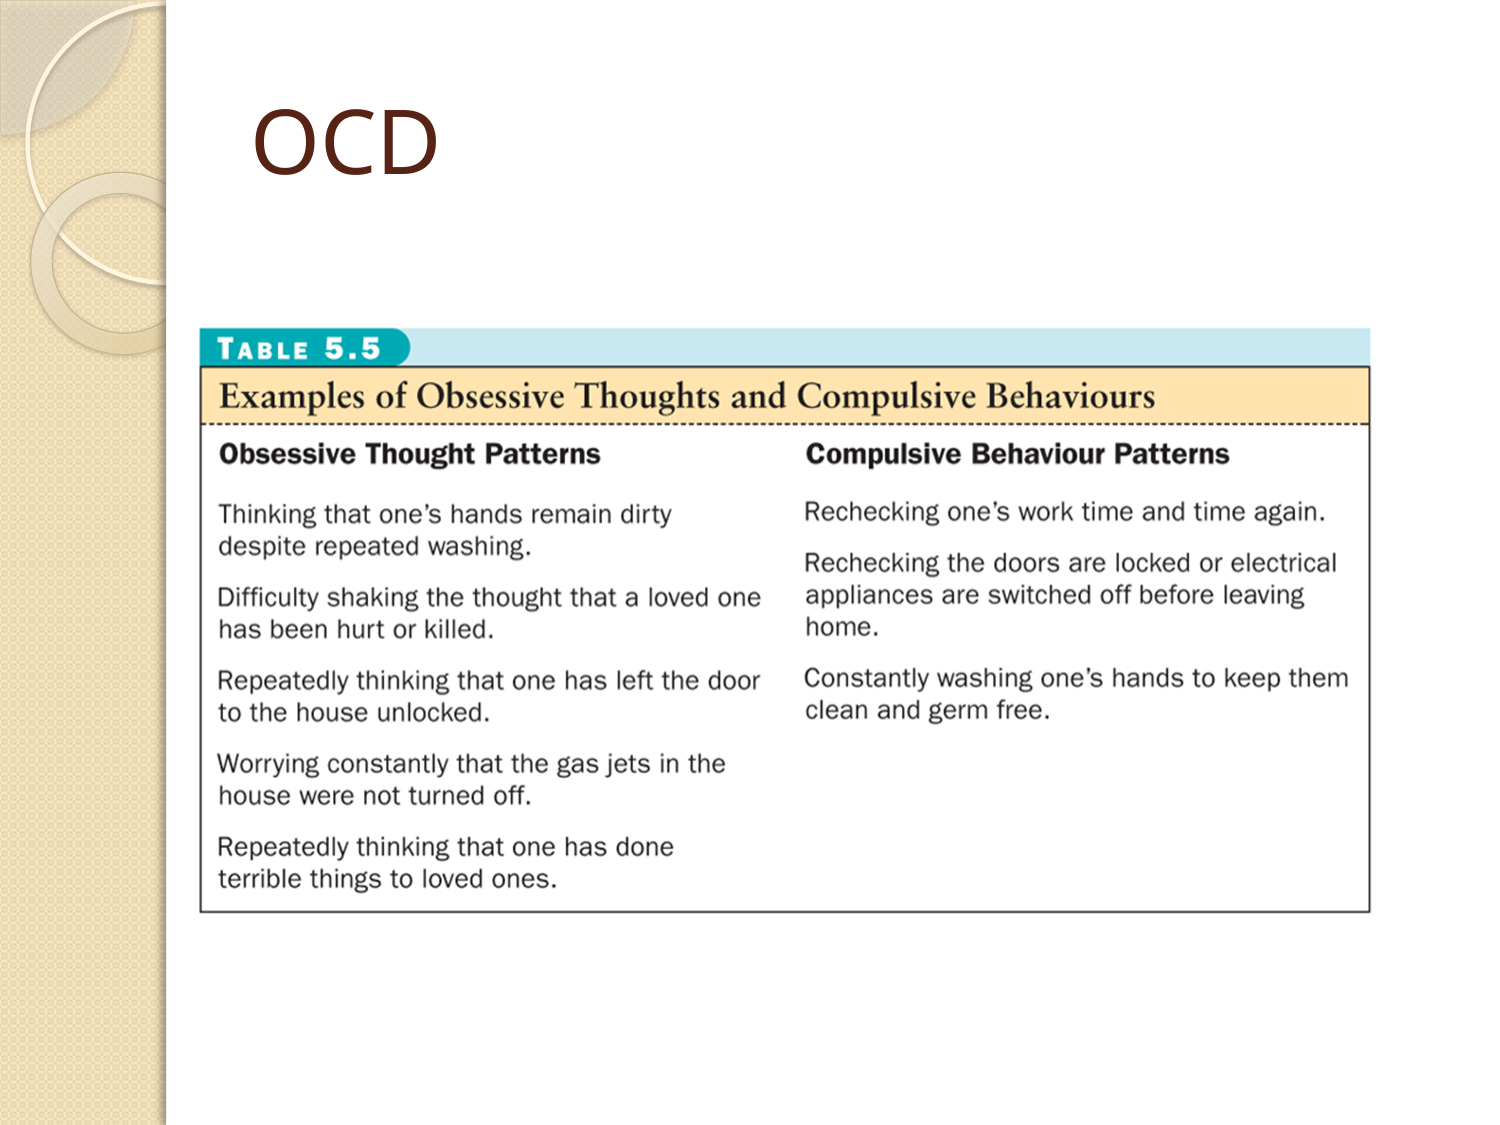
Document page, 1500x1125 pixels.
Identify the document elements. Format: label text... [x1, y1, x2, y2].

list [170, 302, 1402, 935]
title OCD [235, 45, 1466, 233]
